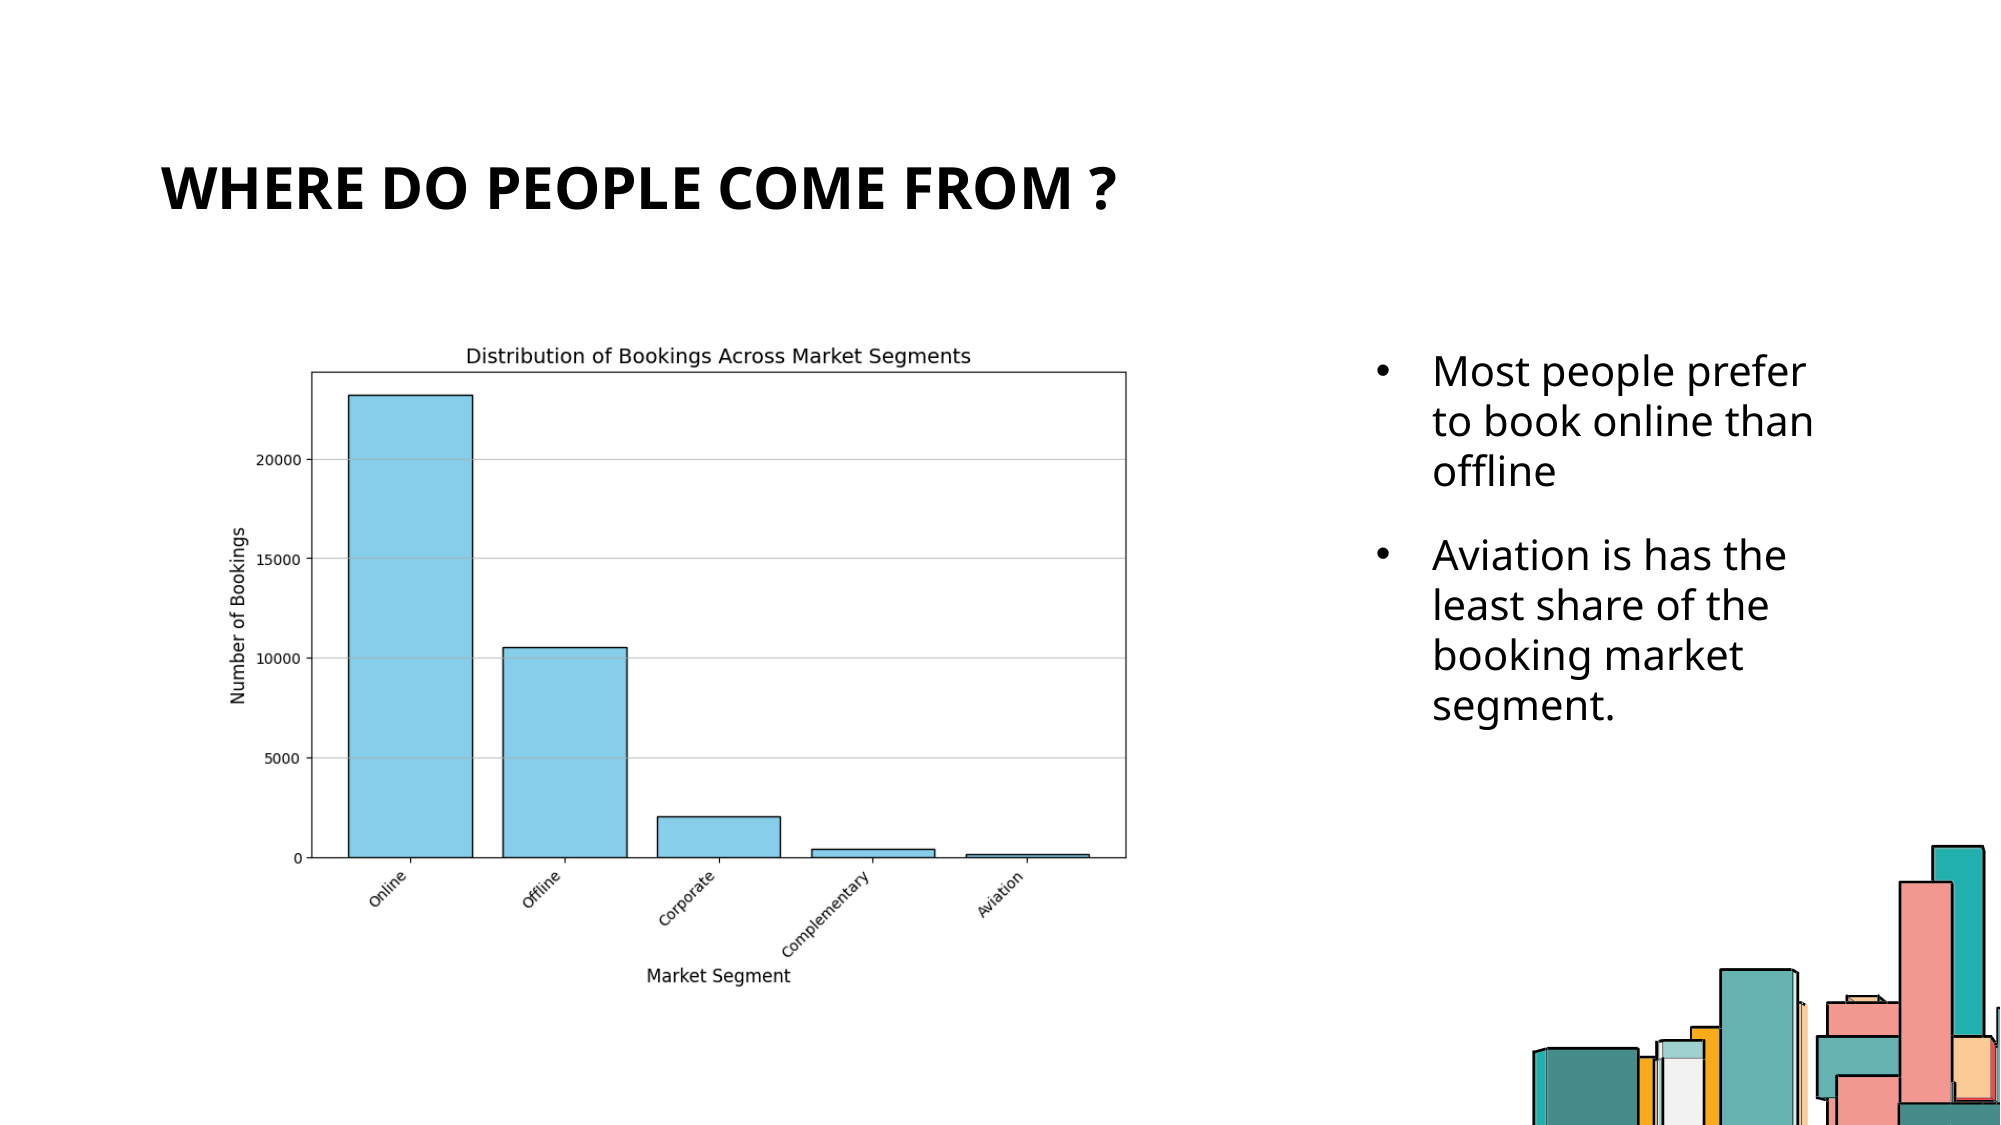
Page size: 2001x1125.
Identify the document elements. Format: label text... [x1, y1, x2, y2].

list Most people prefer to book online than offline Aviation is has the least share of the booking market segment. [1360, 337, 1854, 943]
picture [220, 337, 1136, 996]
title Where do People Come from ? [146, 11, 1854, 230]
picture [1471, 834, 2000, 1125]
